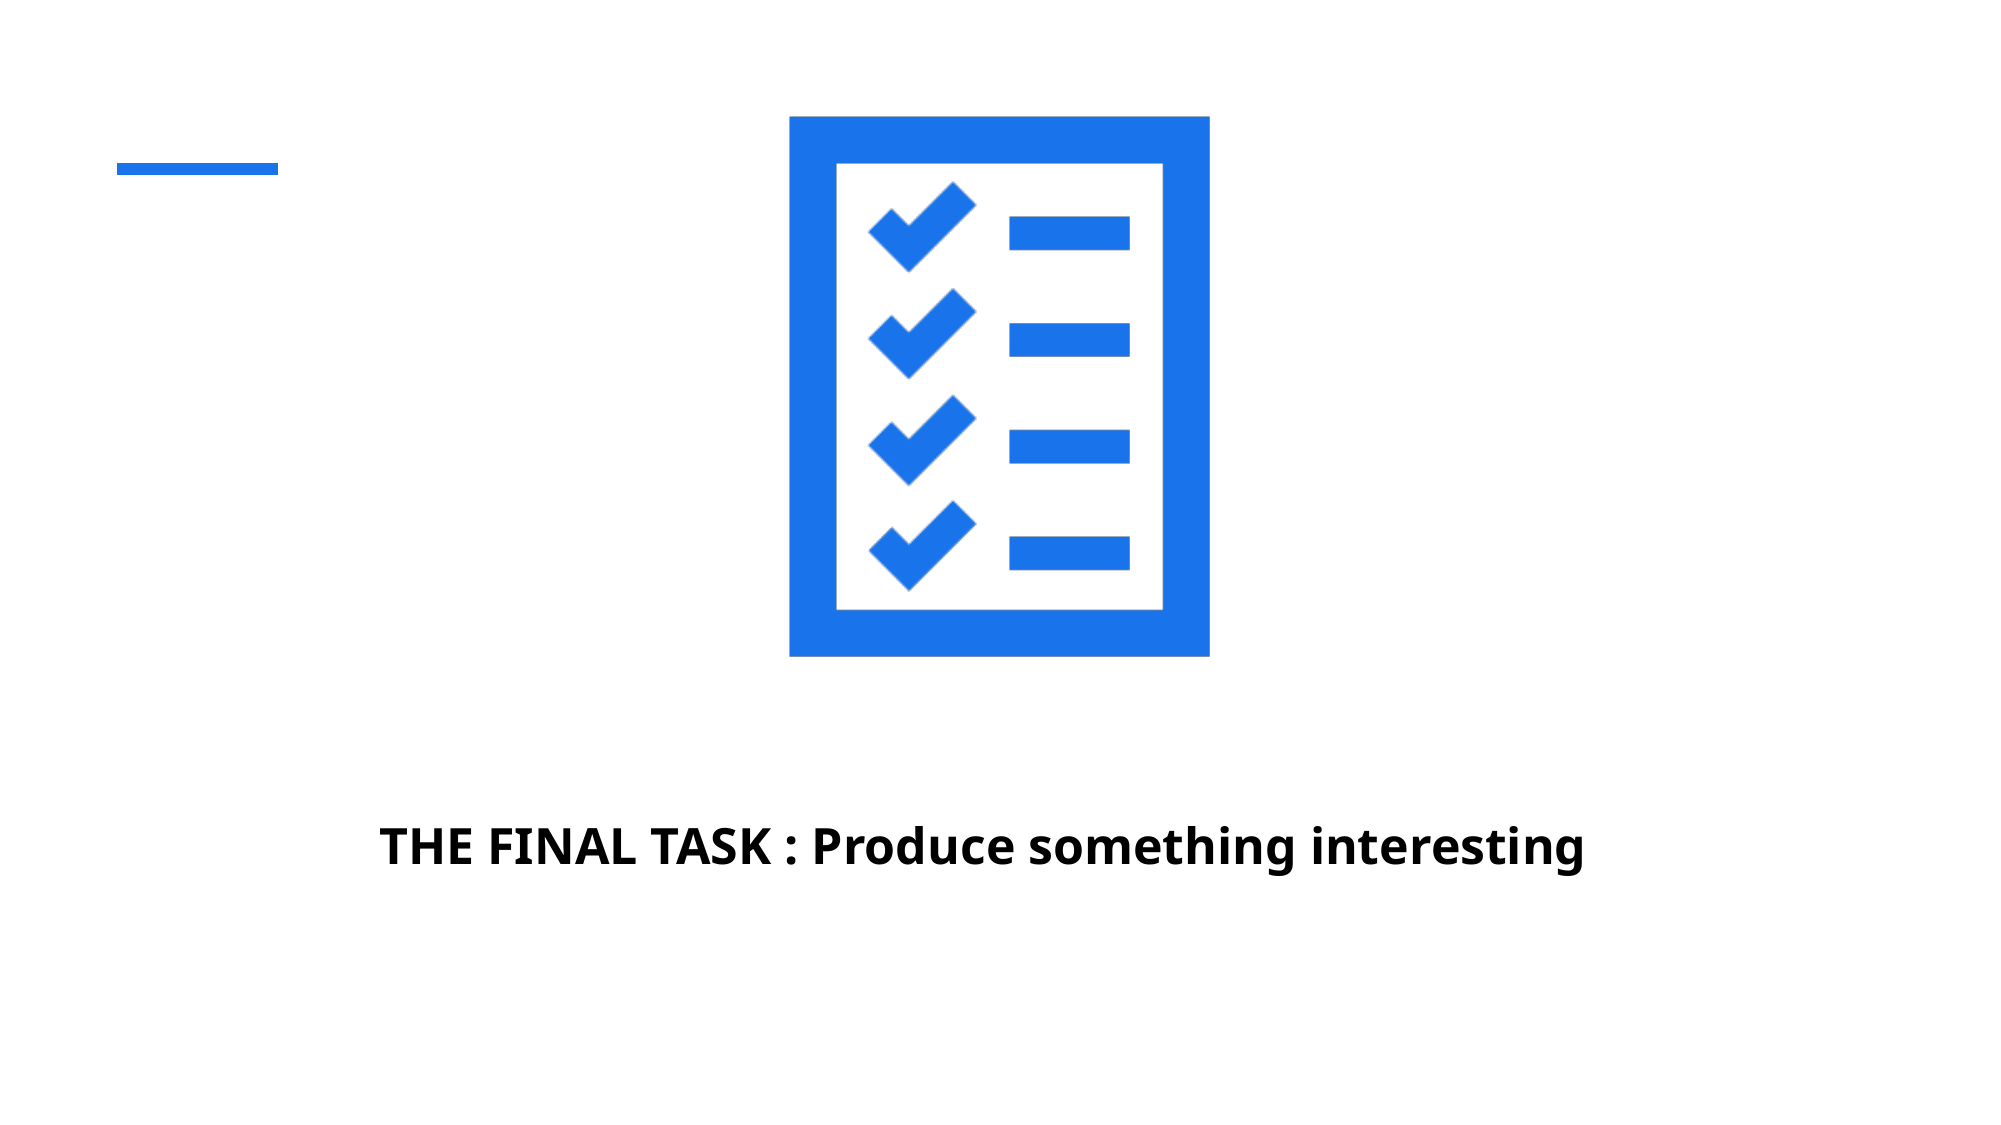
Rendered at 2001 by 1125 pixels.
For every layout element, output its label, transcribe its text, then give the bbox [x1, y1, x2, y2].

picture [680, 67, 1320, 707]
title THE FINAL TASK : Produce something interesting [82, 764, 1885, 918]
